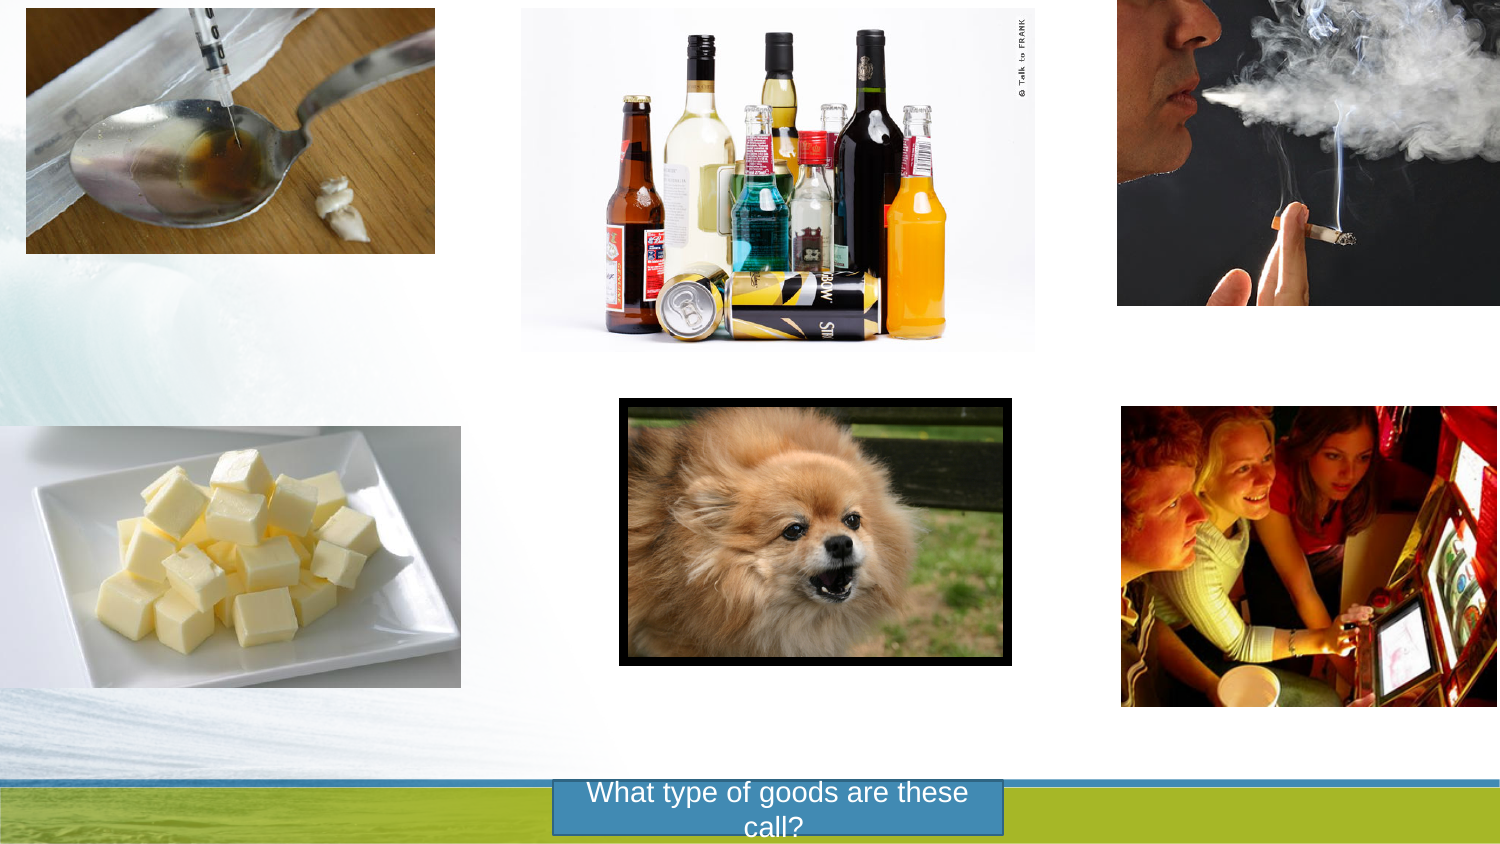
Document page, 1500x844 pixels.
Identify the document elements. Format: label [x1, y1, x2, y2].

picture [0, 0, 1500, 844]
text_box [552, 780, 1004, 836]
